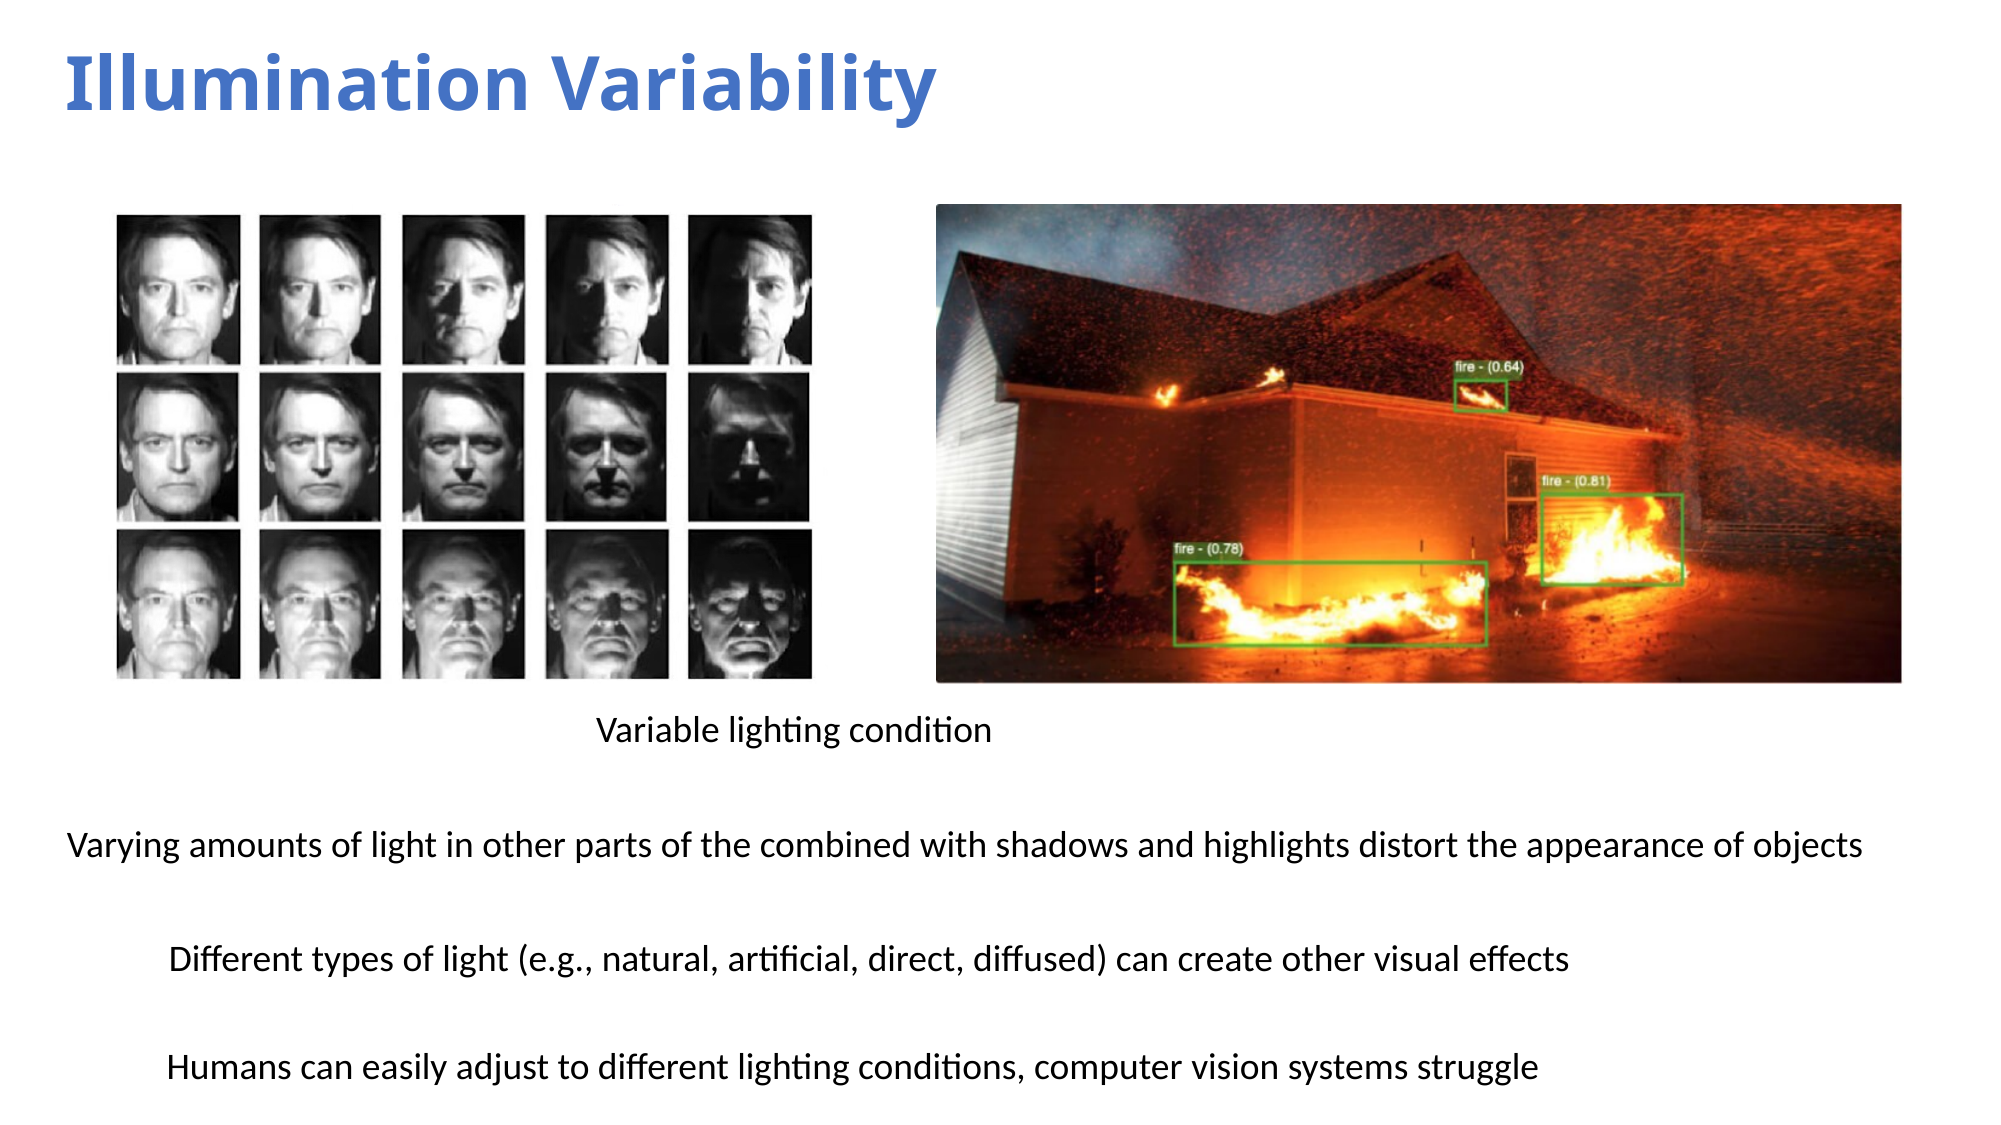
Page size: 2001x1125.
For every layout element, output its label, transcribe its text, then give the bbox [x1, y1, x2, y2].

text_box Different types of light (e.g., natural, artificial, direct, diffused) can create other visual effects [154, 927, 1961, 987]
title Illumination Variability [50, 31, 1961, 142]
text_box Varying amounts of light in other parts of the combined with shadows and highlights distort the appearance of objects [52, 812, 1906, 872]
picture [96, 204, 828, 684]
text_box Humans can easily adjust to different lighting conditions, computer vision systems struggle [151, 1034, 1579, 1095]
picture [936, 204, 1904, 684]
text_box Variable lighting condition [581, 697, 1015, 757]
